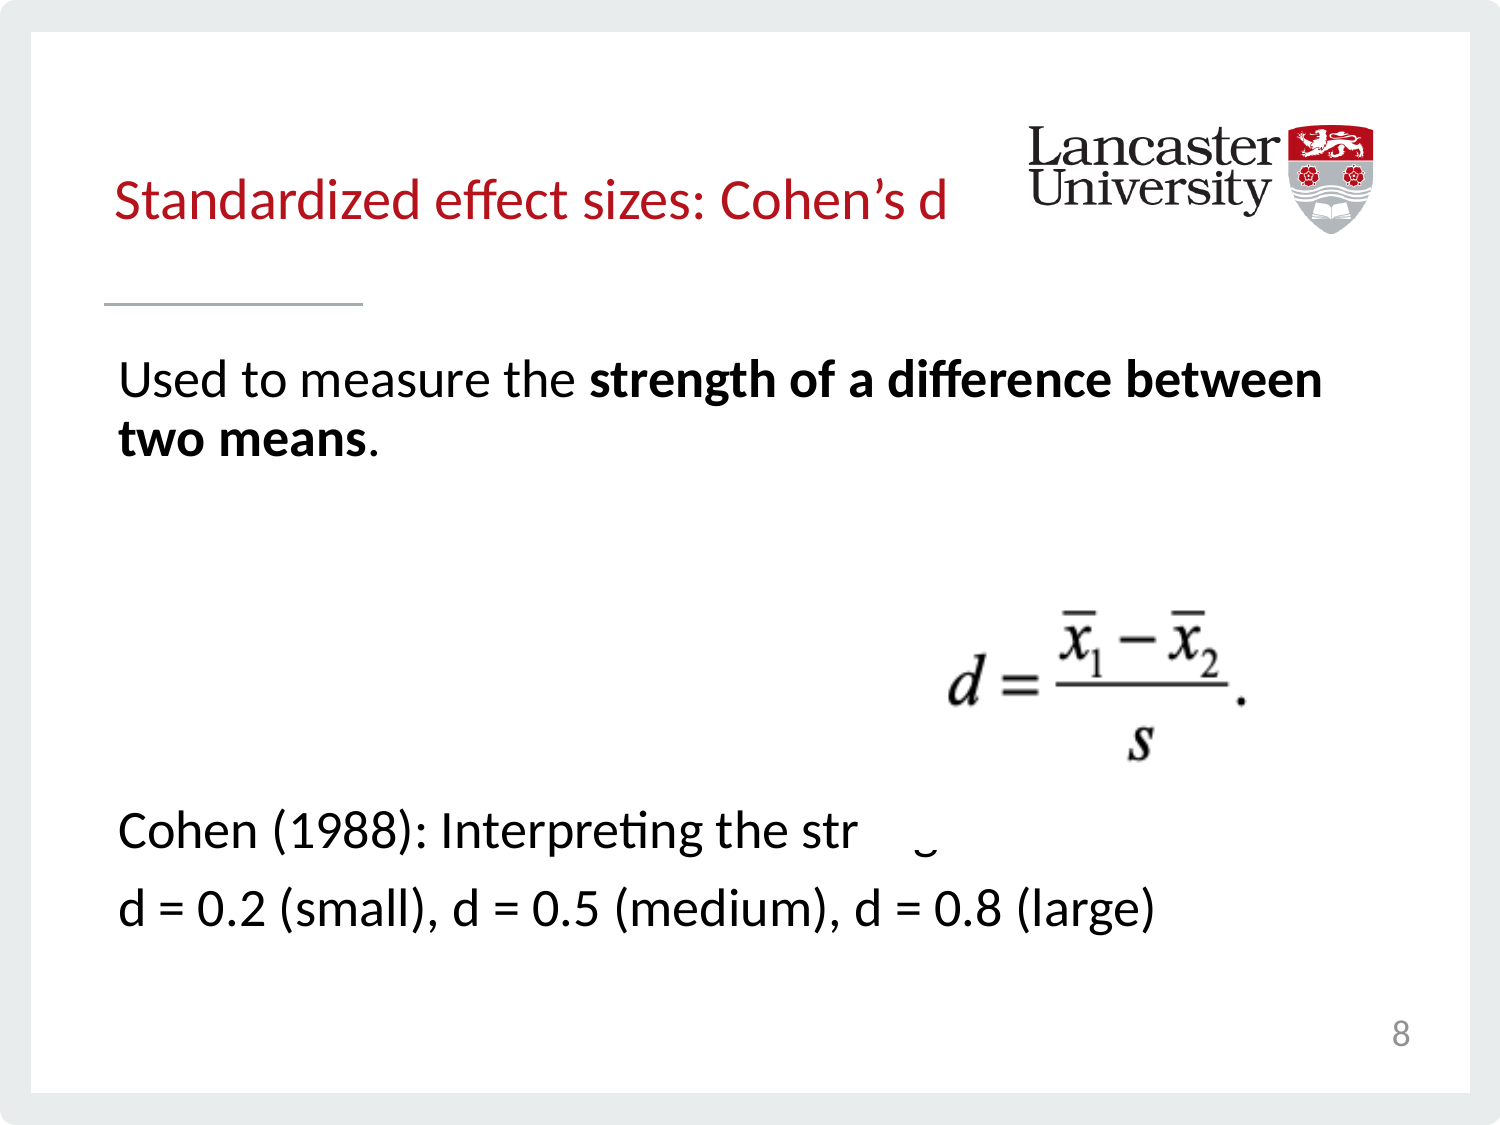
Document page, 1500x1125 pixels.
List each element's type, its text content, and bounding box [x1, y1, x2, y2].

slide_number 8 [975, 1001, 1426, 1062]
title Standardized effect sizes: Cohen’s d [99, 109, 976, 278]
picture [859, 538, 1350, 850]
